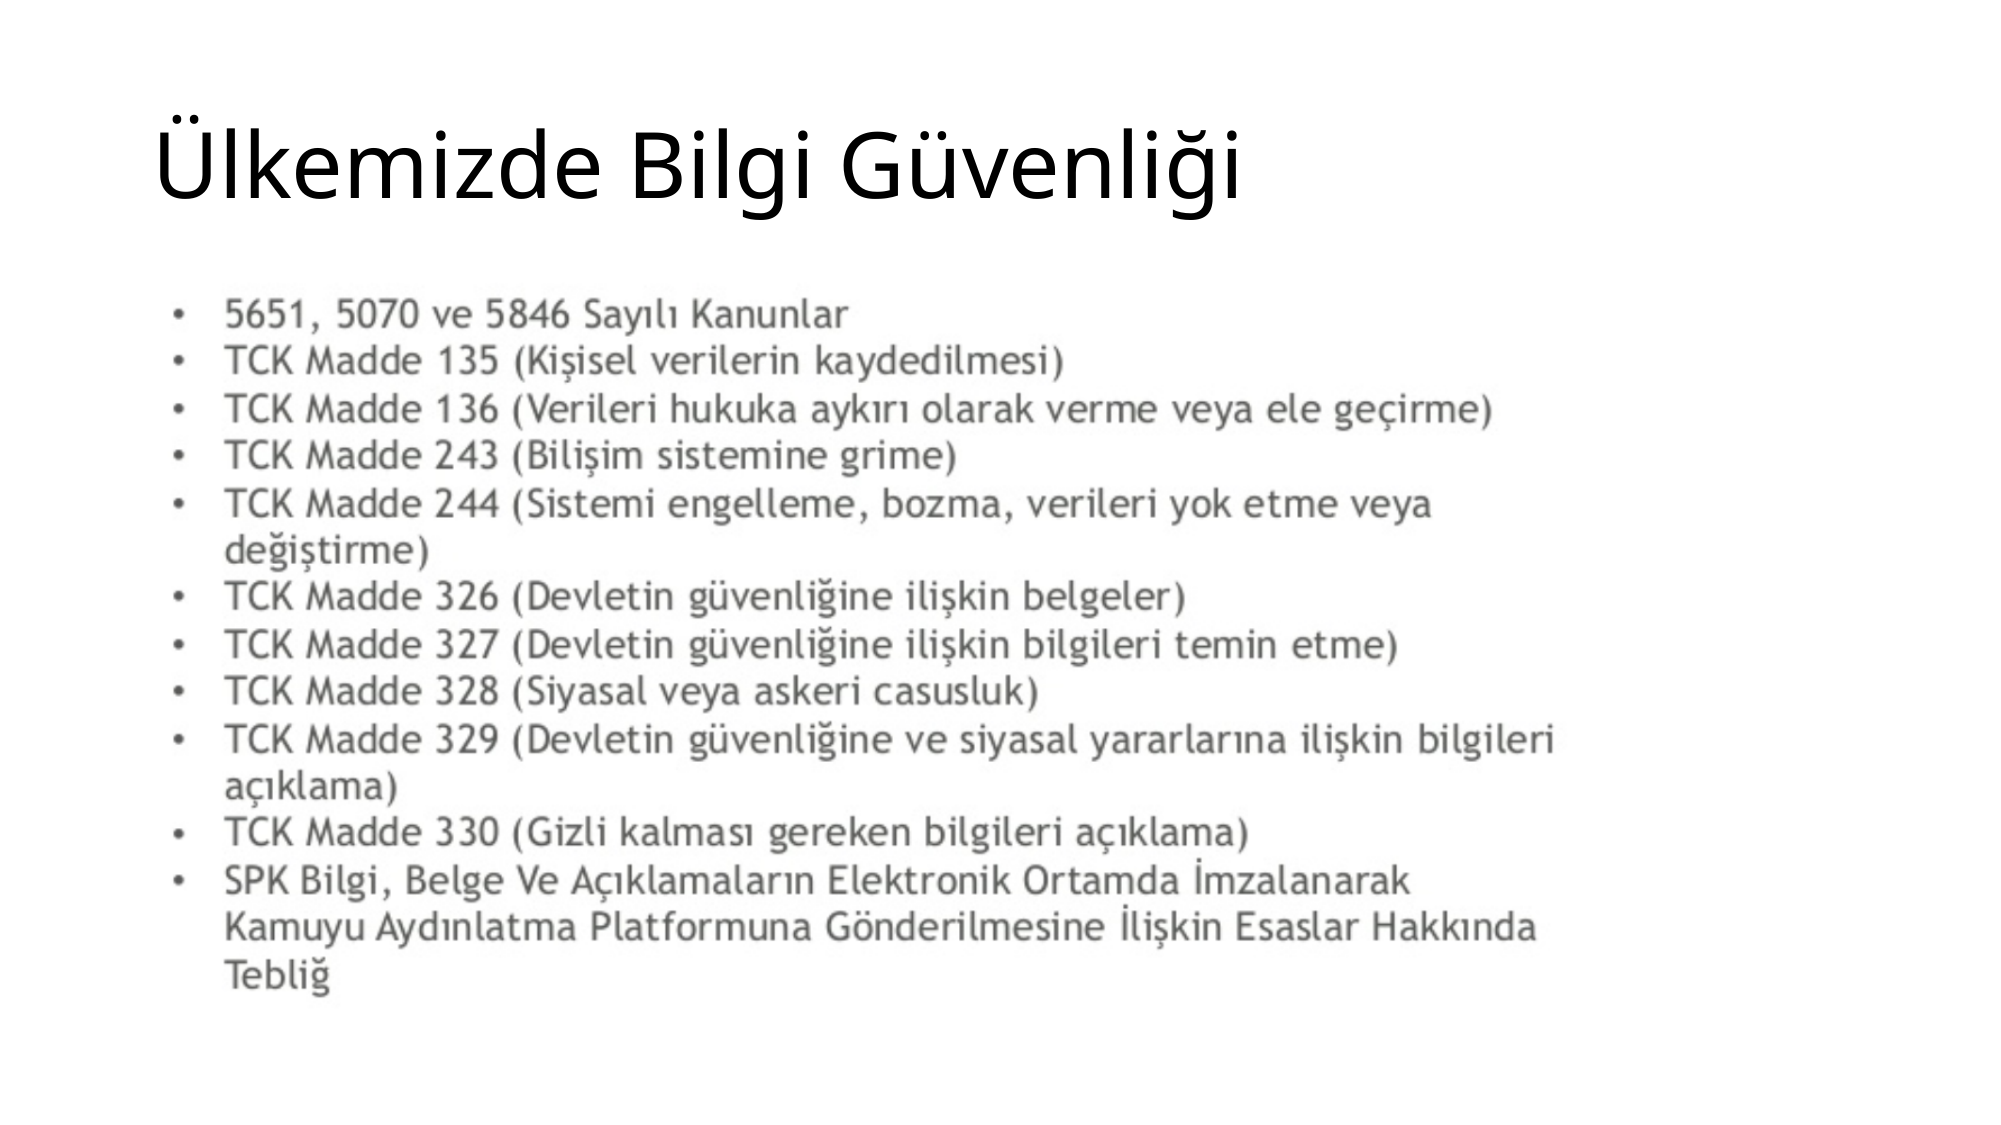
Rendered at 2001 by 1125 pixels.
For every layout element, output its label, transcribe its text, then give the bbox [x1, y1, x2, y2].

picture [126, 248, 1725, 1015]
title Ülkemizde Bilgi Güvenliği [137, 59, 1863, 278]
